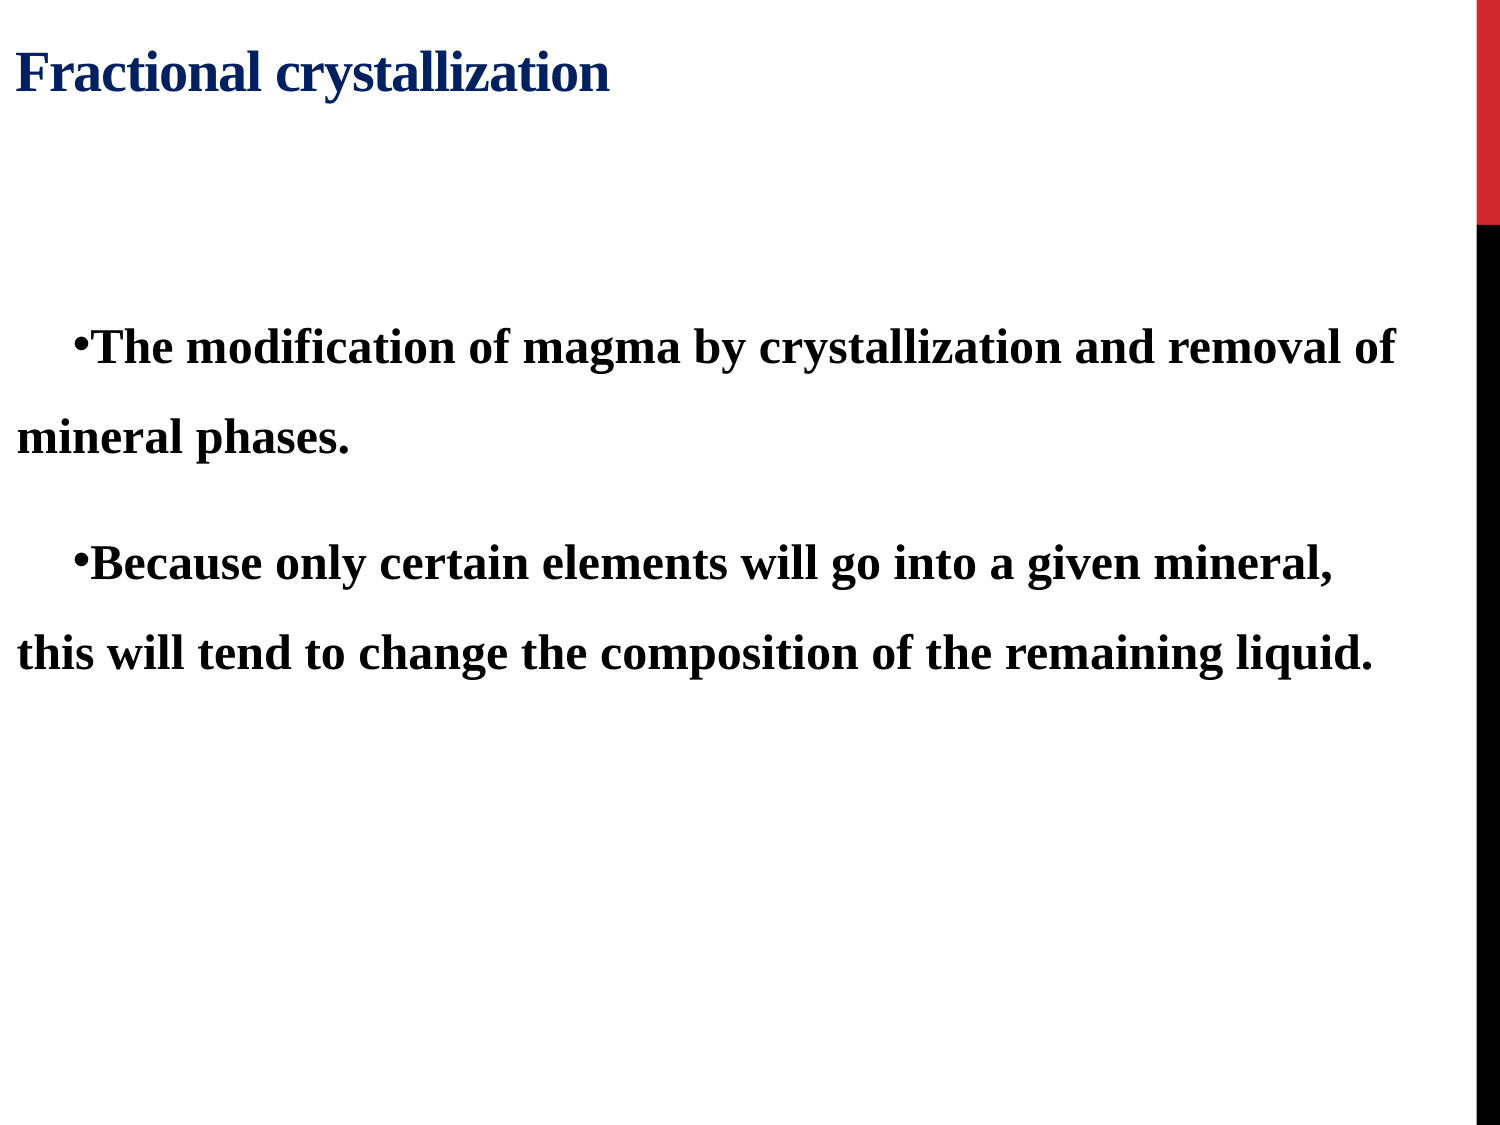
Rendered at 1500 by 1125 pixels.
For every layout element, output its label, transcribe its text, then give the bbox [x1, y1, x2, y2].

list The modification of magma by crystallization and removal of mineral phases. Because only certain elements will go into a given mineral, this will tend to change the composition of the remaining liquid. [0, 278, 1422, 925]
title Fractional crystallization [0, 0, 746, 113]
